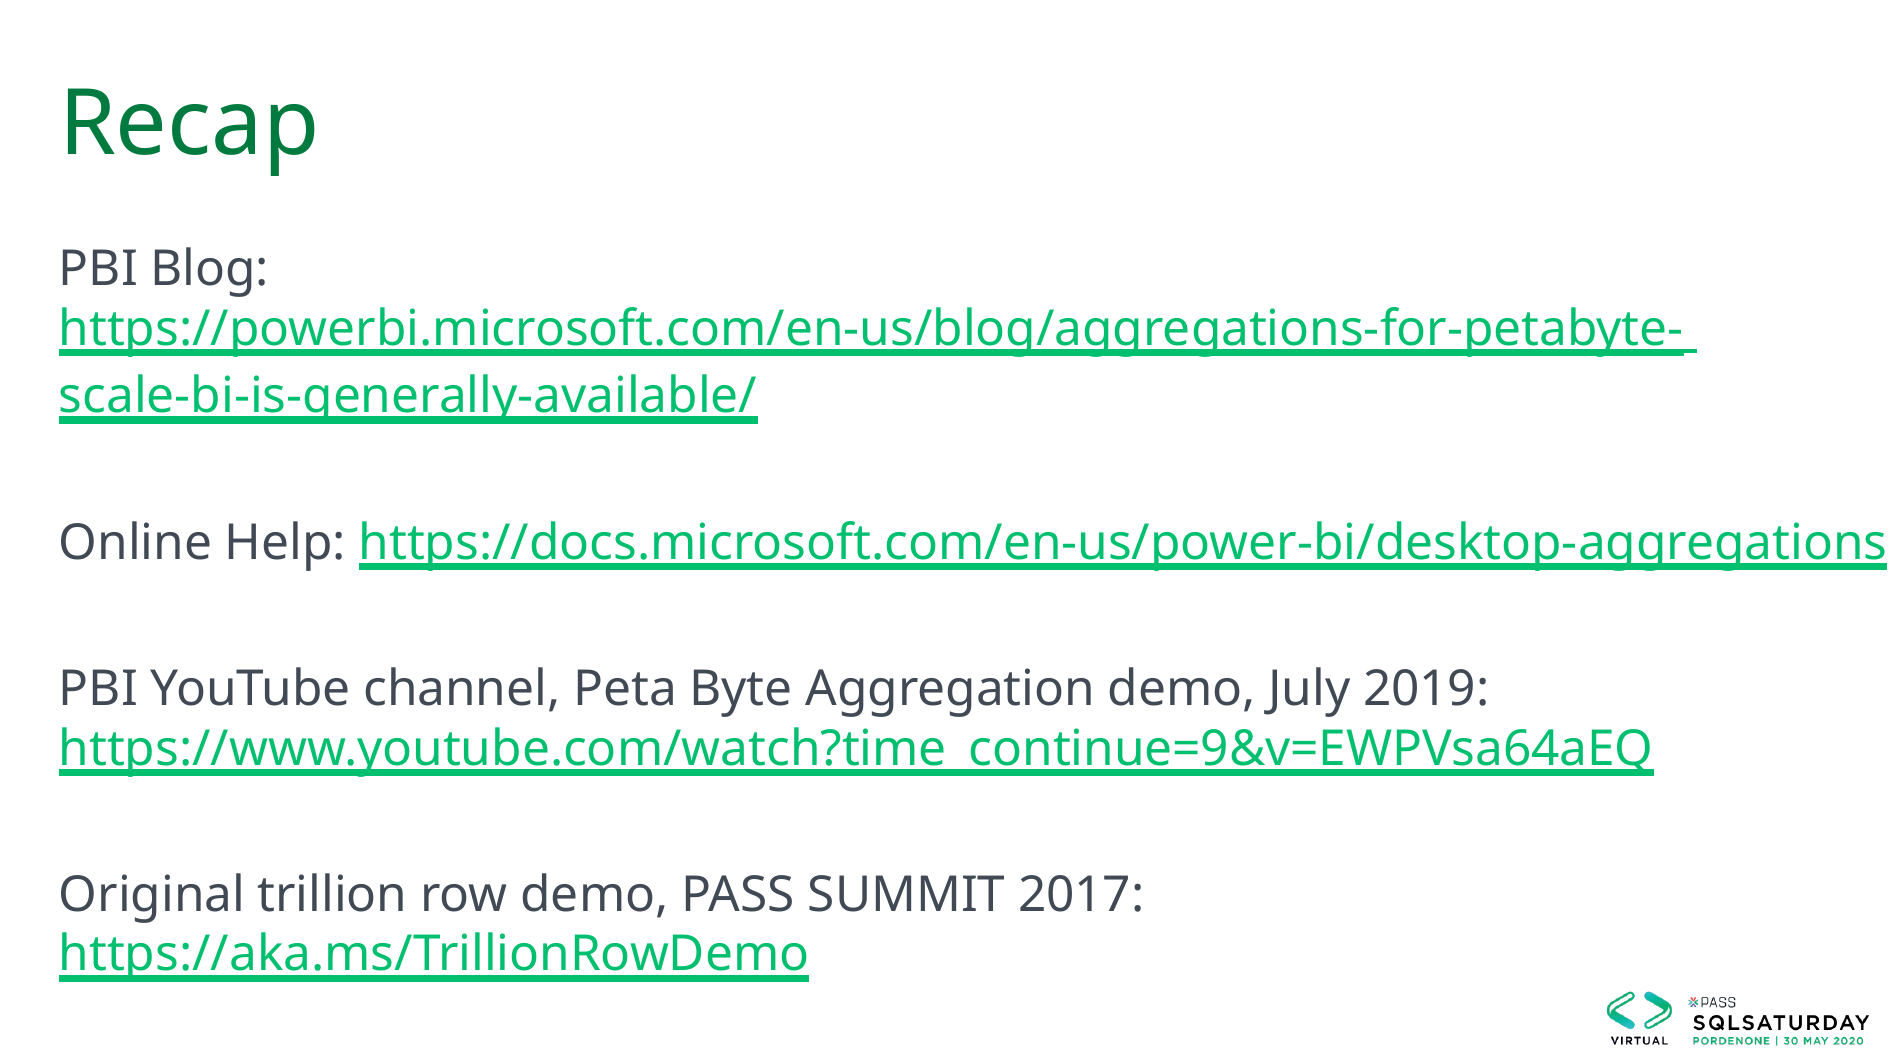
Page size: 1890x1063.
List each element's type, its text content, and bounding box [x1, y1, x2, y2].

picture [1578, 1004, 1890, 1063]
list PBI Blog: https://powerbi.microsoft.com/en-us/blog/aggregations-for-petabyte- scale-bi-is-generally-available/ Online Help: https://docs.microsoft.com/en-us/power-bi/desktop-aggregations PBI YouTube channel, Peta Byte Aggregation demo, July 2019: https://www.youtube.com/watch?time_continue=9&v=EWPVsa64aEQ Original trillion row demo, PASS SUMMIT 2017: https://aka.ms/TrillionRowDemo [59, 236, 1890, 1004]
title Recap [59, 59, 1831, 178]
